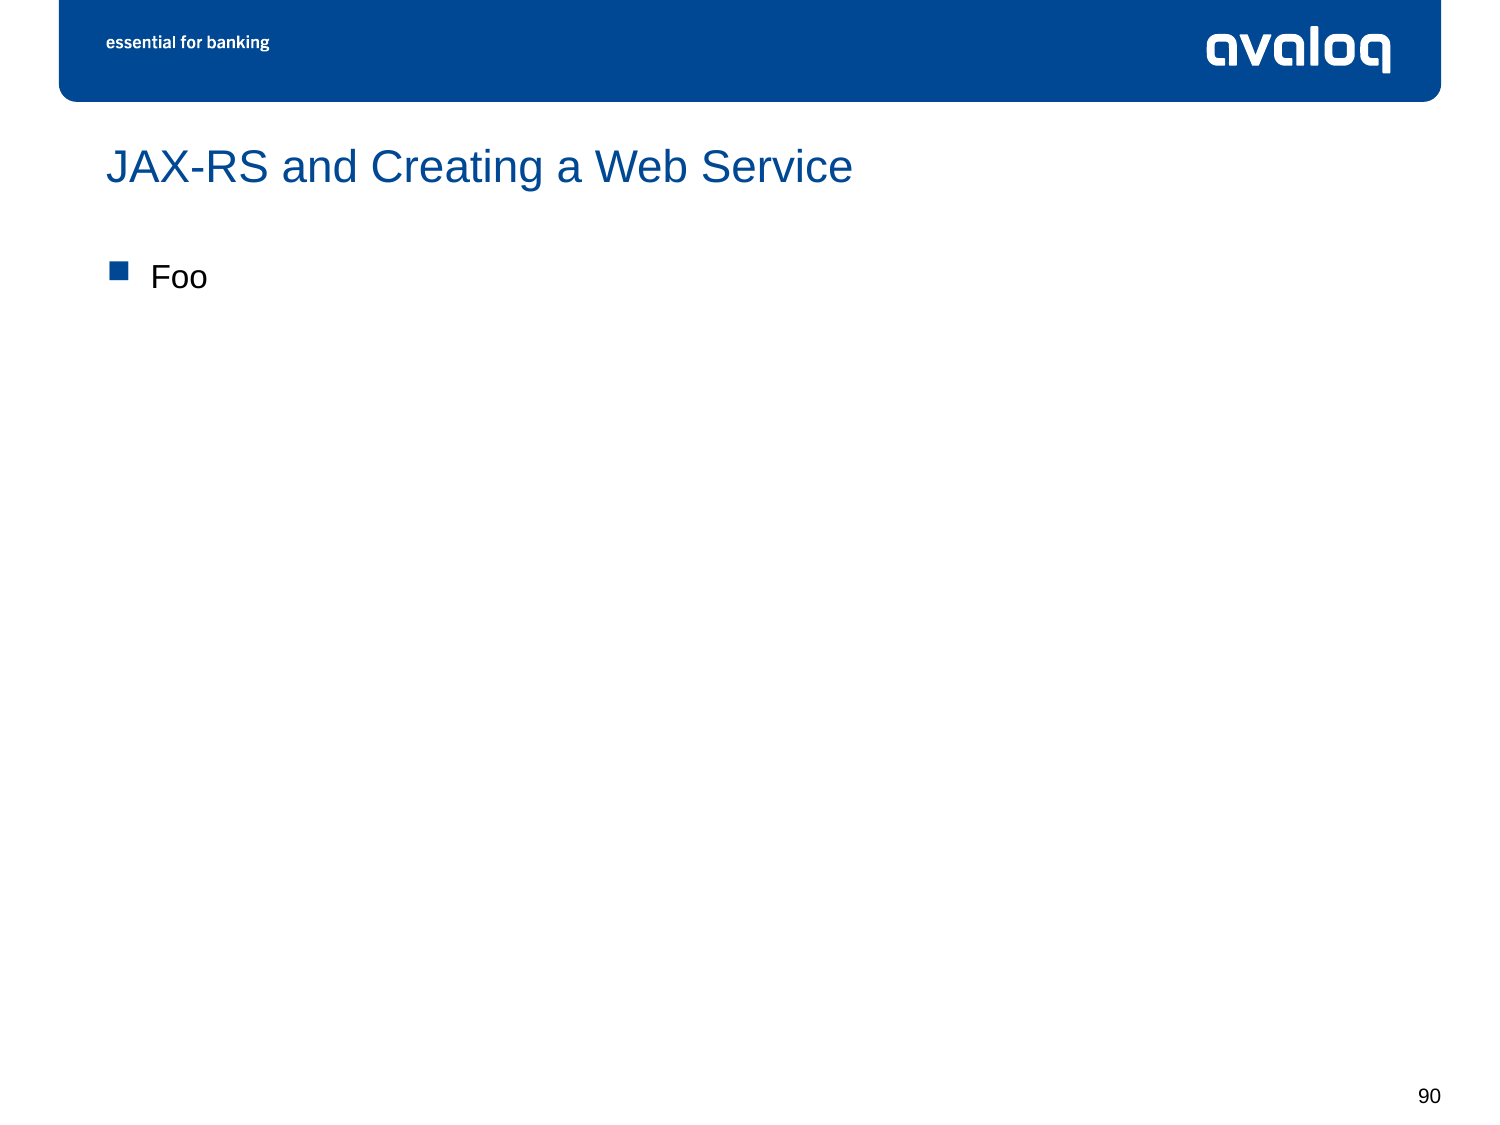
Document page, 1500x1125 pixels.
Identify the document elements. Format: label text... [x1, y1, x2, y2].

slide_number 90 [1200, 1082, 1442, 1112]
title JAX-RS and Creating a Web Service [105, 142, 1394, 215]
list Foo [105, 255, 1394, 1042]
